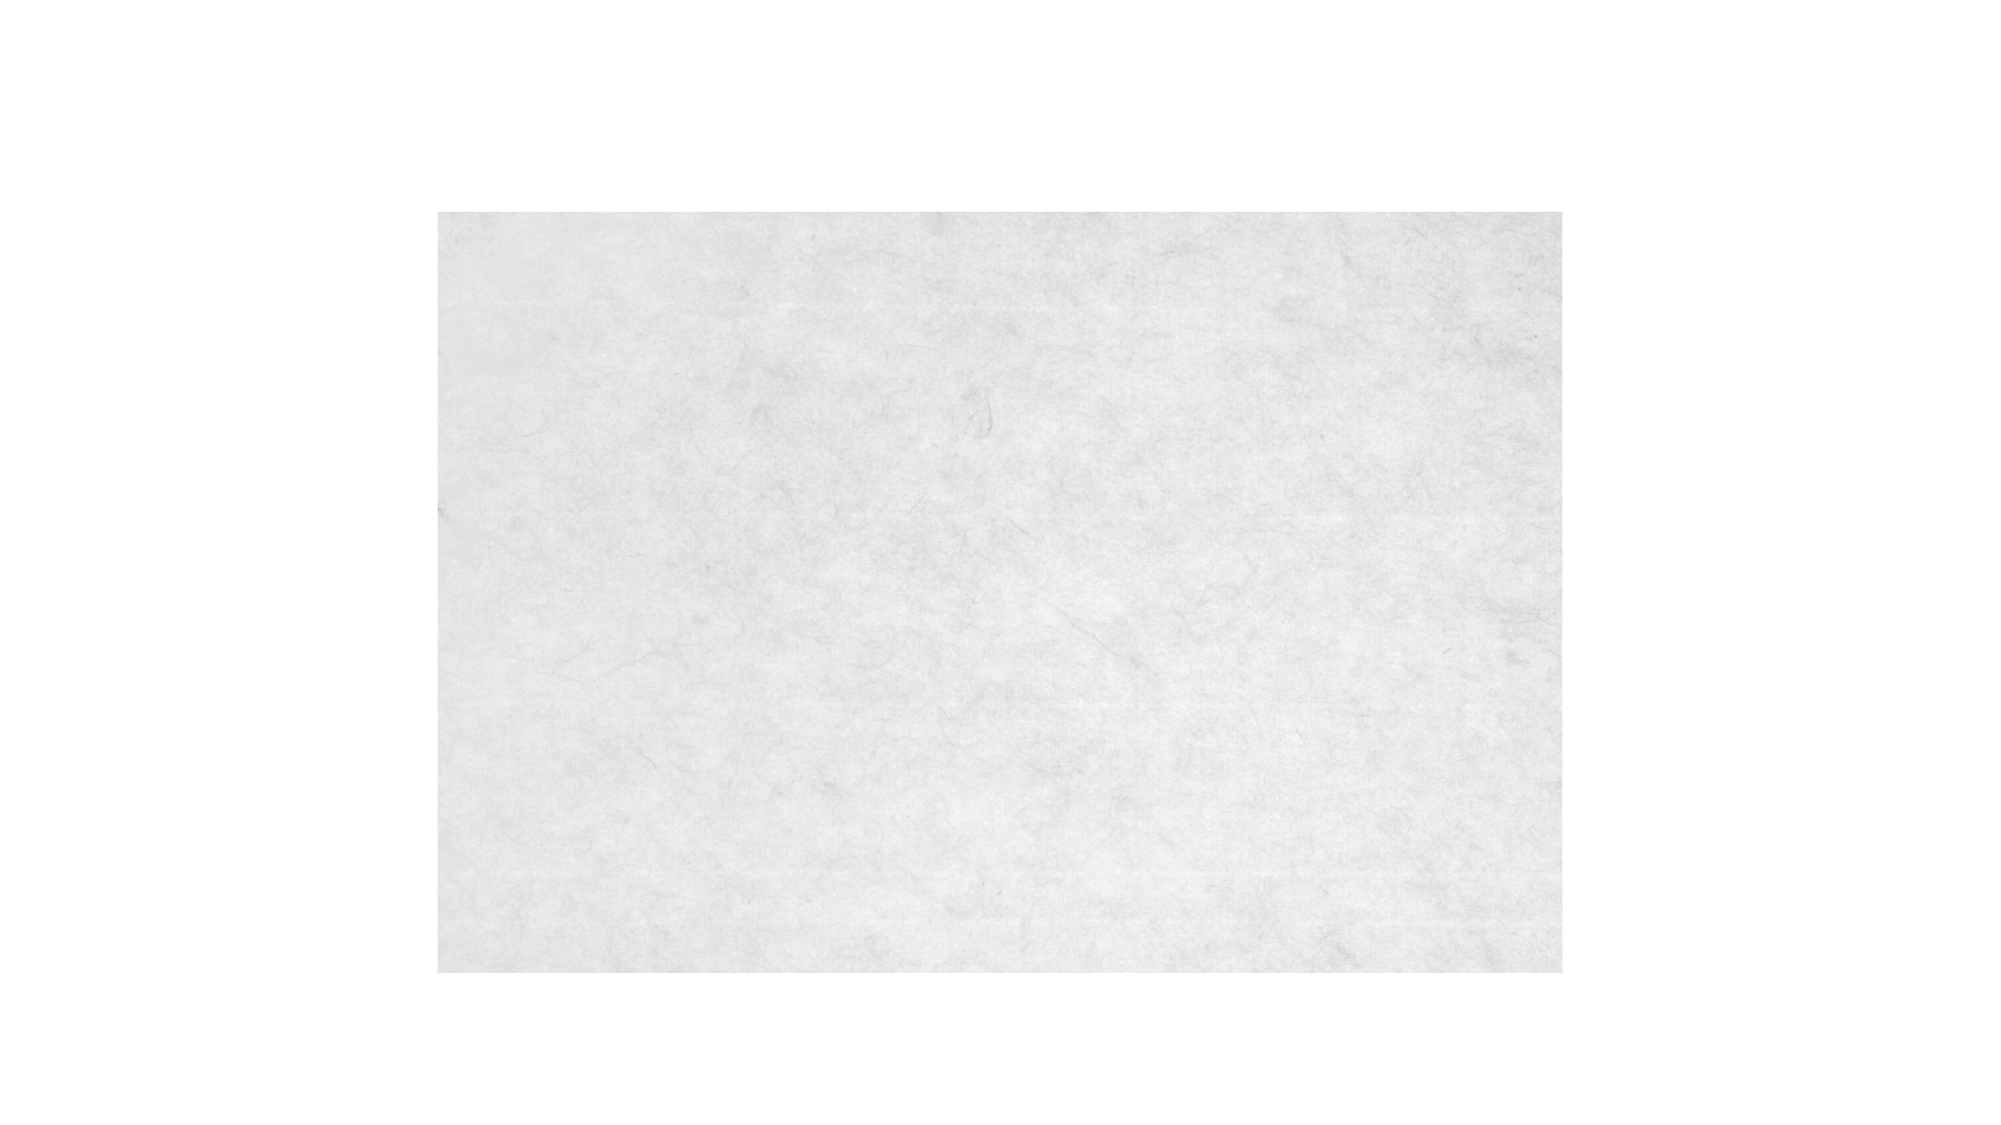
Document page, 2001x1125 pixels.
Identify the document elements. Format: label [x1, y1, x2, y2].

picture [437, 29, 1562, 1125]
